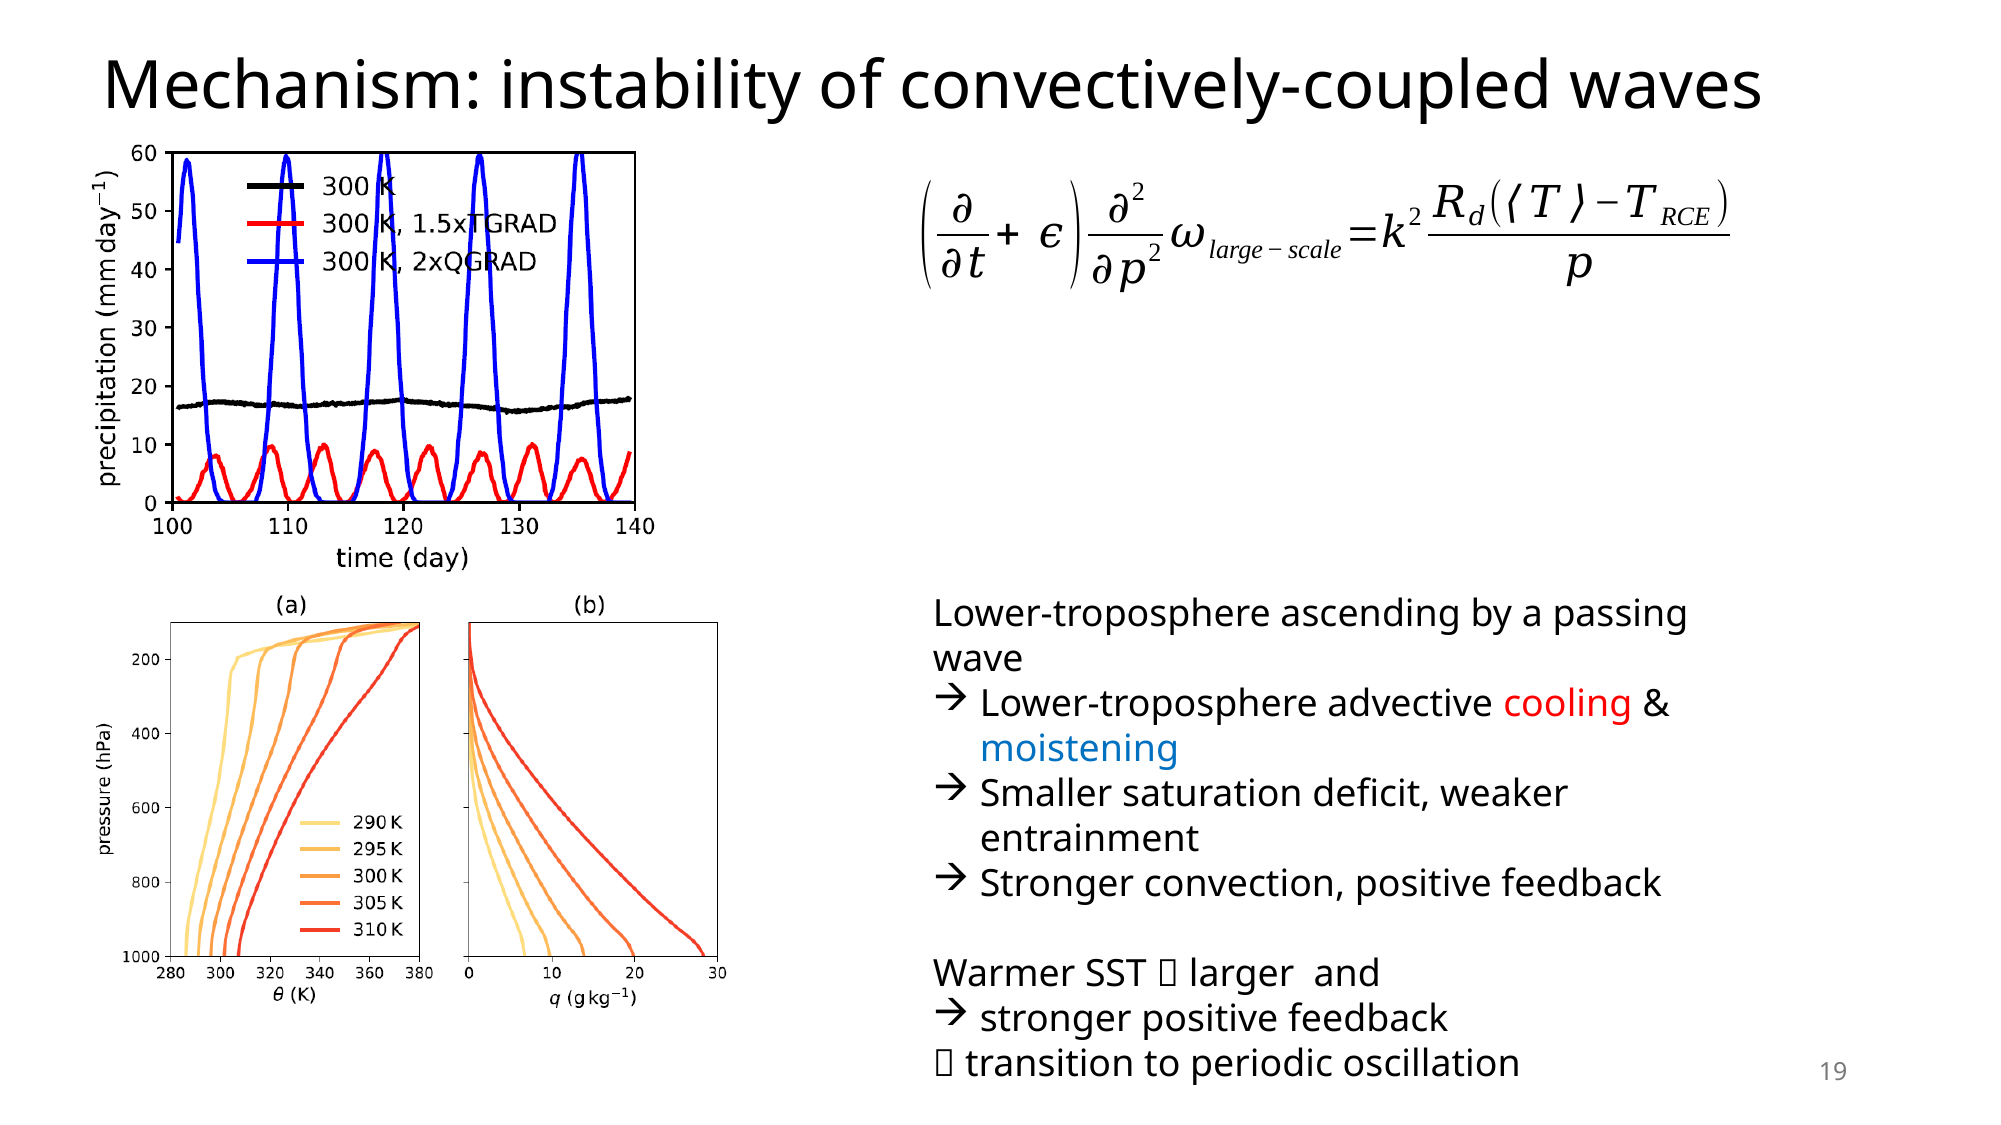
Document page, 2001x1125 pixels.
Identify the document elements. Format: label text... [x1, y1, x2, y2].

slide_number 19 [1412, 1042, 1863, 1103]
picture [87, 136, 661, 577]
picture [87, 581, 739, 1027]
text_box Mechanism: instability of convectively-coupled waves [87, 34, 1972, 129]
